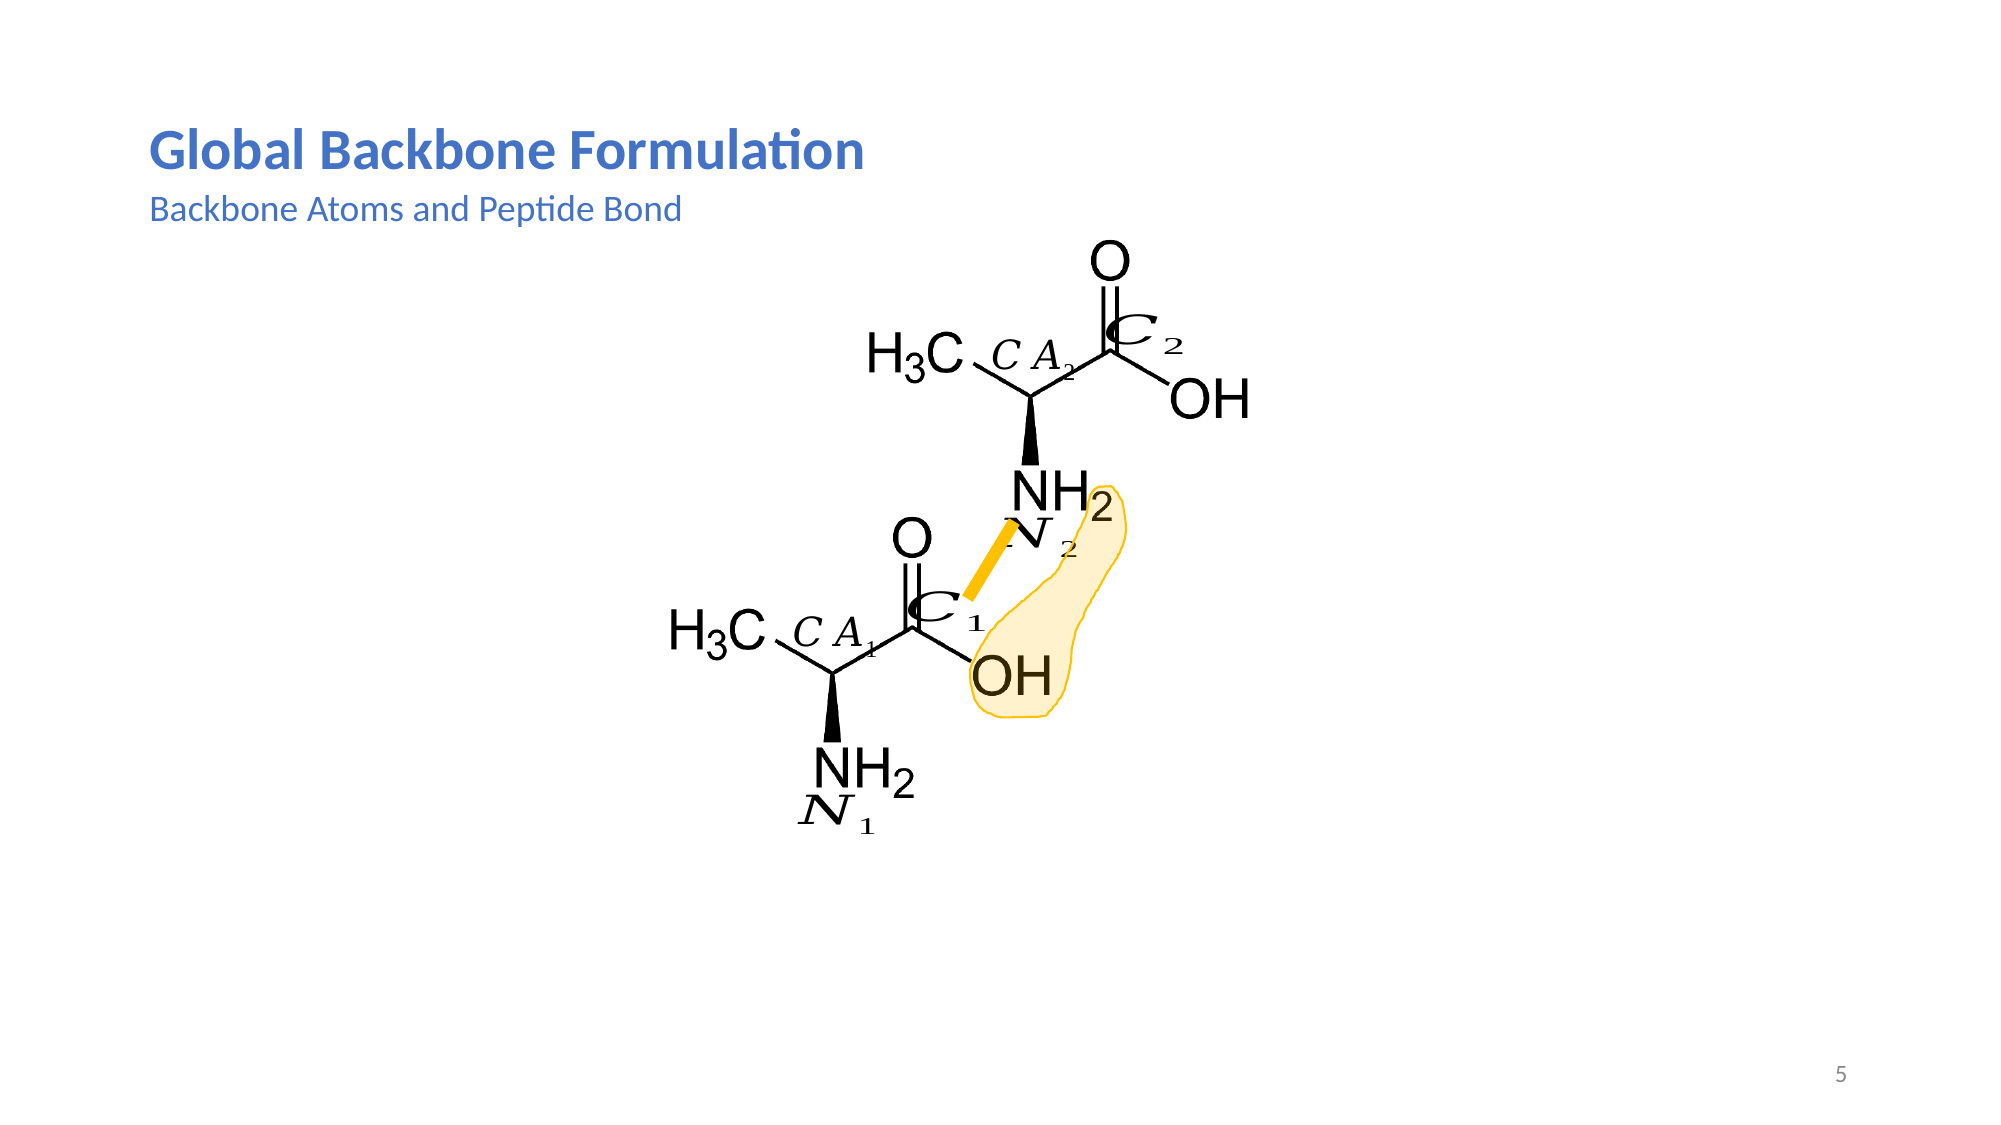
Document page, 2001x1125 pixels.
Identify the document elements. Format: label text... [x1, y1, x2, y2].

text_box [661, 509, 1059, 840]
text_box Backbone Atoms and Peptide Bond [134, 176, 805, 237]
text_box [967, 521, 1015, 599]
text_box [859, 232, 1257, 564]
slide_number 5 [1412, 1042, 1863, 1103]
text_box Global Backbone Formulation [134, 104, 1075, 189]
text_box [1059, 564, 1115, 701]
